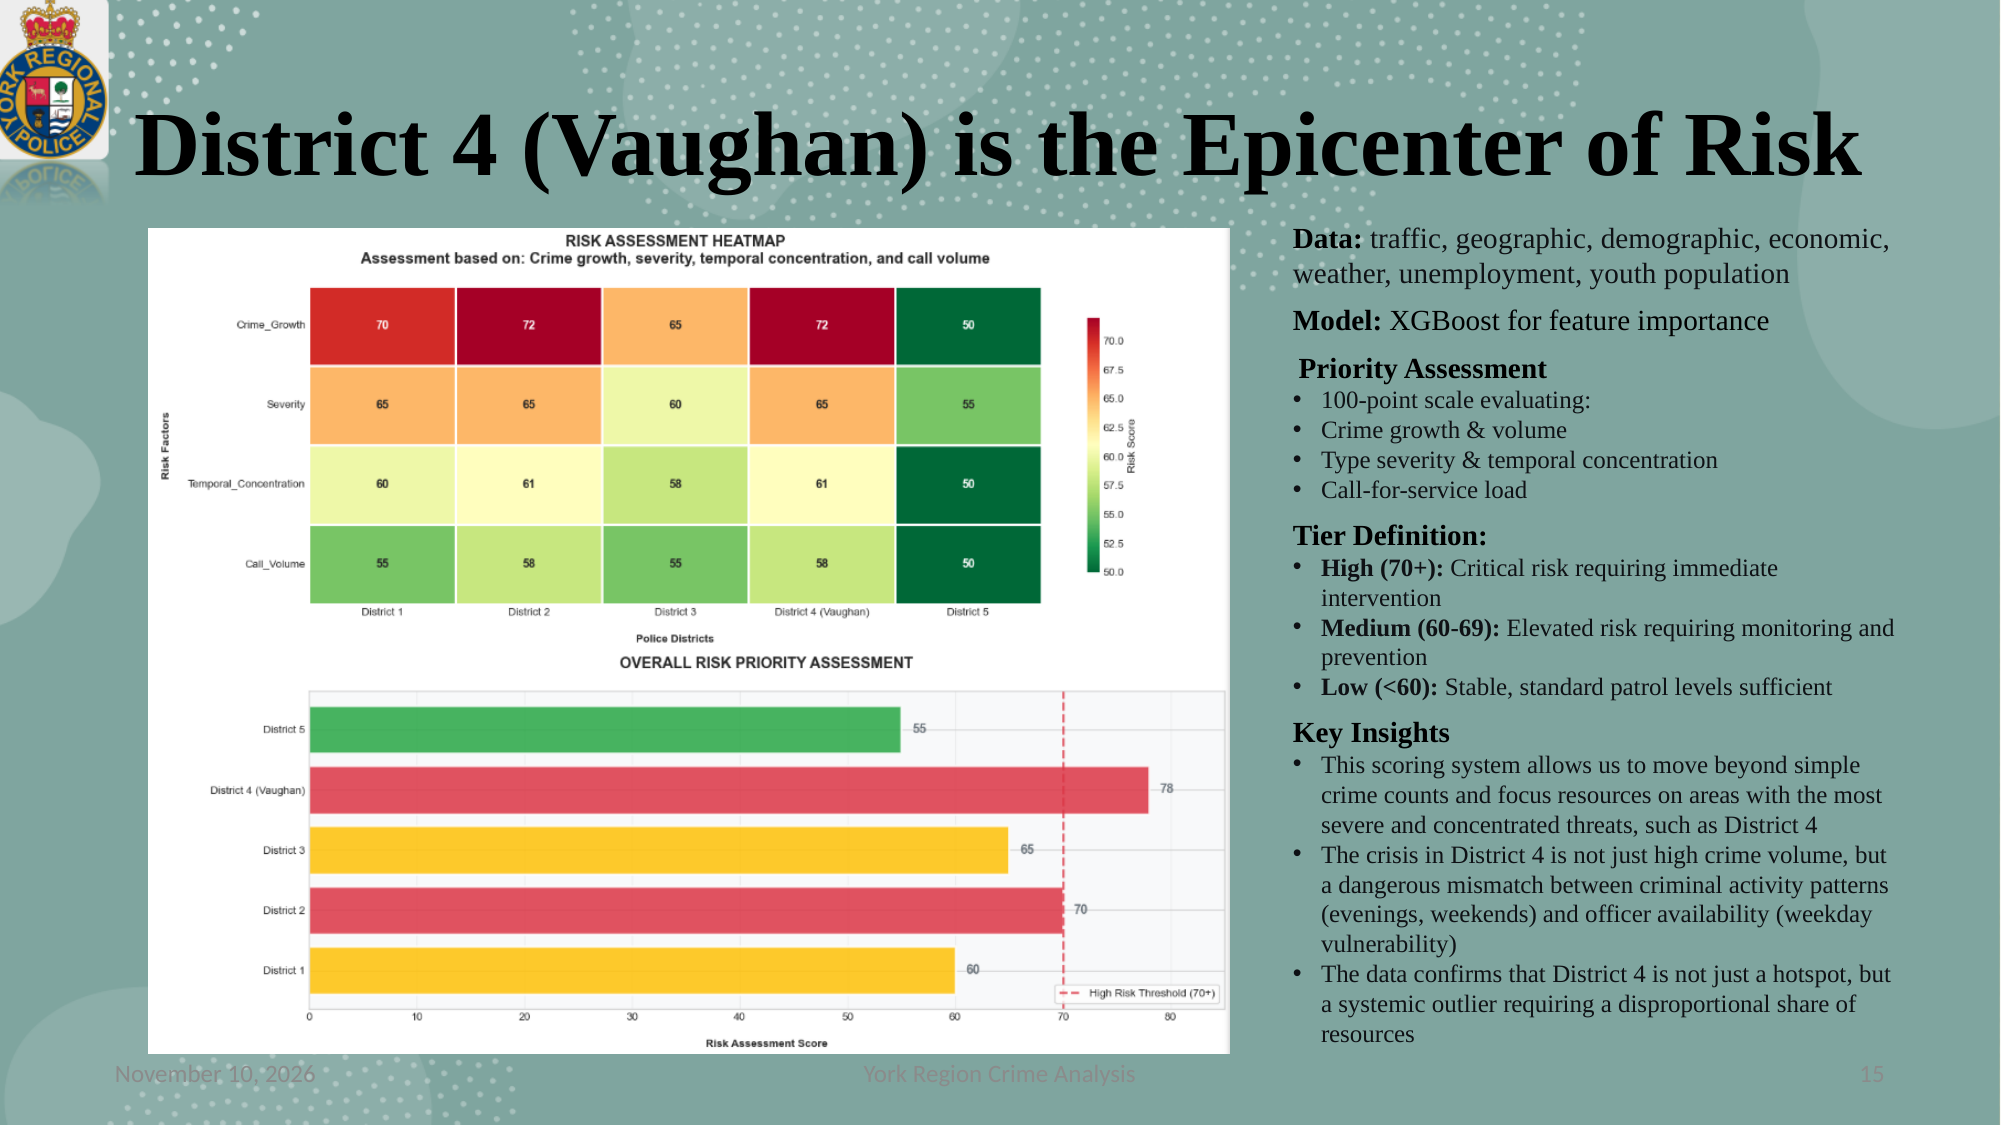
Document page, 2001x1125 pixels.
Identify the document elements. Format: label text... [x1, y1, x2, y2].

picture [0, 0, 2001, 1125]
text_box Data: traffic, geographic, demographic, economic, weather, unemployment, youth population Model: XGBoost for feature importance Priority Assessment 100-point scale evaluating: Crime growth & volume Type severity & temporal concentration Call-for-service load Tier Definition: High (70+): Critical risk requiring immediate intervention Medium (60-69): Elevated risk requiring monitoring and prevention Low (<60): Stable, standard patrol levels sufficient Key Insights This scoring system allows us to move beyond simple crime counts and focus resources on areas with the most severe and concentrated threats, such as District 4 The crisis in District 4 is not just high crime volume, but a dangerous mismatch between criminal activity patterns (evenings, weekends) and officer availability (weekday vulnerability) The data confirms that District 4 is not just a hotspot, but a systemic outlier requiring a disproportional share of resources [1278, 211, 1917, 1056]
slide_number 15 [1433, 1056, 1900, 1103]
title District 4 (Vaughan) is the Epicenter of Risk [99, 45, 1900, 233]
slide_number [99, 1042, 567, 1103]
footer York Region Crime Analysis [683, 1042, 1317, 1103]
